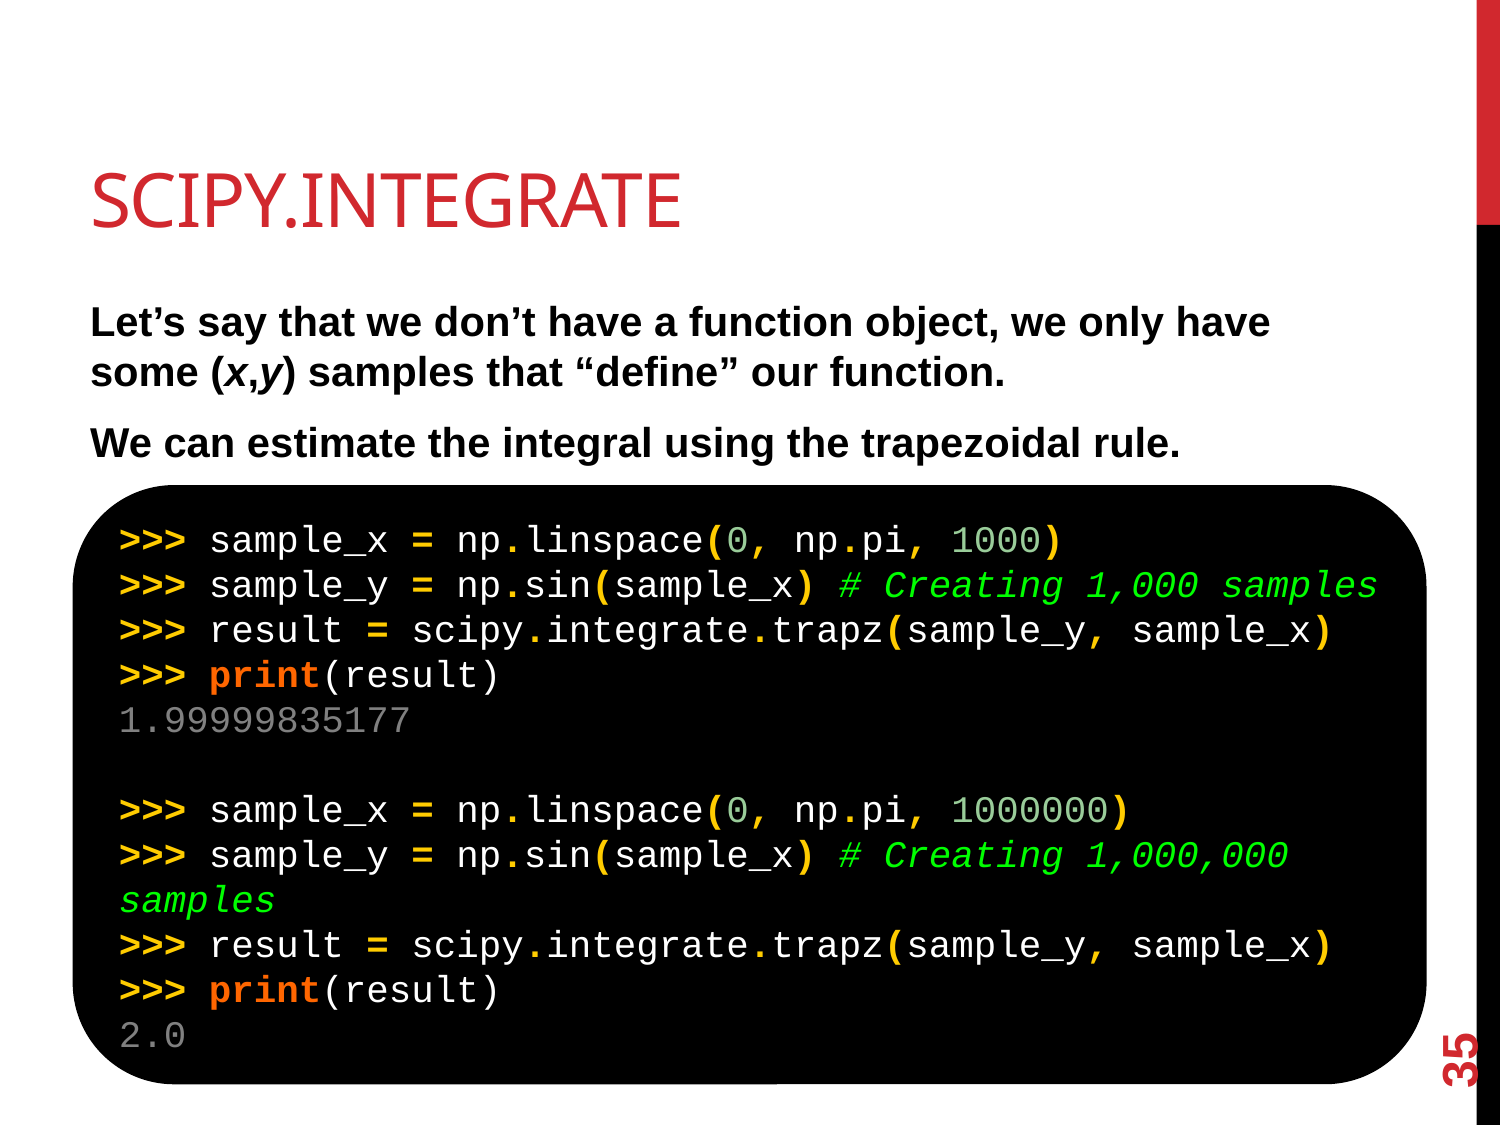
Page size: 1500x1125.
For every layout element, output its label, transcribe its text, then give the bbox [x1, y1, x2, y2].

title Scipy.integrate [75, 25, 1025, 250]
slide_number 35 [1427, 887, 1488, 1104]
list Let’s say that we don’t have a function object, we only have some (x,y) samples that “define” our function. We can estimate the integral using the trapezoidal rule. [75, 287, 1325, 560]
text_box >>> sample_x = np.linspace(0, np.pi, 1000) >>> sample_y = np.sin(sample_x) # Creating 1,000 samples >>> result = scipy.integrate.trapz(sample_y, sample_x) >>> print(result) 1.99999835177 >>> sample_x = np.linspace(0, np.pi, 1000000) >>> sample_y = np.sin(sample_x) # Creating 1,000,000 samples >>> result = scipy.integrate.trapz(sample_y, sample_x) >>> print(result) 2.0 [72, 485, 1427, 1085]
